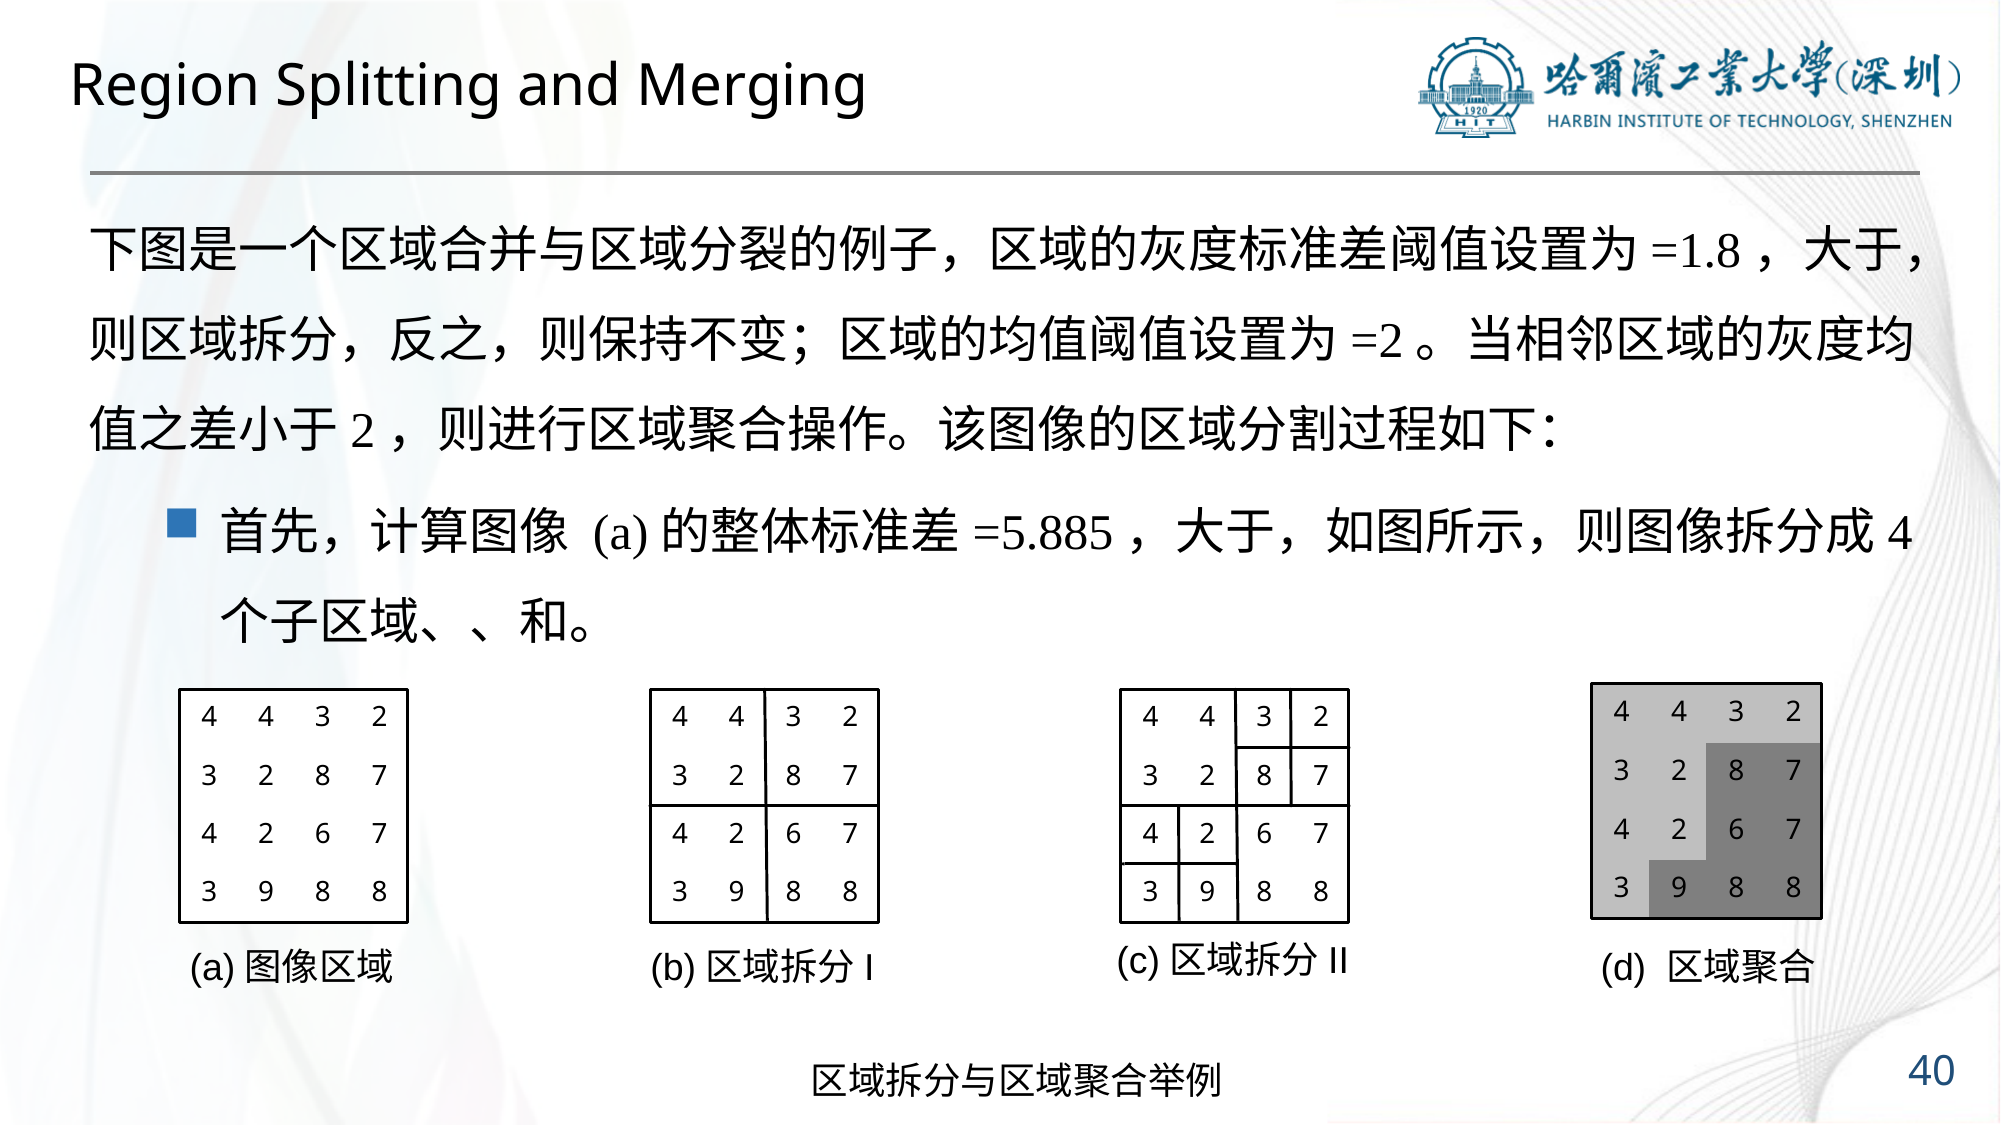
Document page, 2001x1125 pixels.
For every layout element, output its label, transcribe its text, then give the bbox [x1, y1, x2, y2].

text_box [172, 682, 412, 926]
title Region Splitting and Merging [54, 0, 1385, 174]
text_box (a)图像区域 [70, 935, 514, 996]
text_box (b)区域拆分I [541, 935, 984, 996]
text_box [642, 682, 883, 926]
picture [0, 0, 2001, 1125]
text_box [1113, 682, 1353, 926]
text_box 区域拆分与区域聚合举例 [460, 1049, 1574, 1110]
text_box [1584, 676, 1826, 923]
text_box (d) 区域聚合 [1487, 935, 1930, 996]
text_box (c)区域拆分II [1011, 929, 1454, 989]
slide_number 40 [1521, 1042, 1972, 1103]
